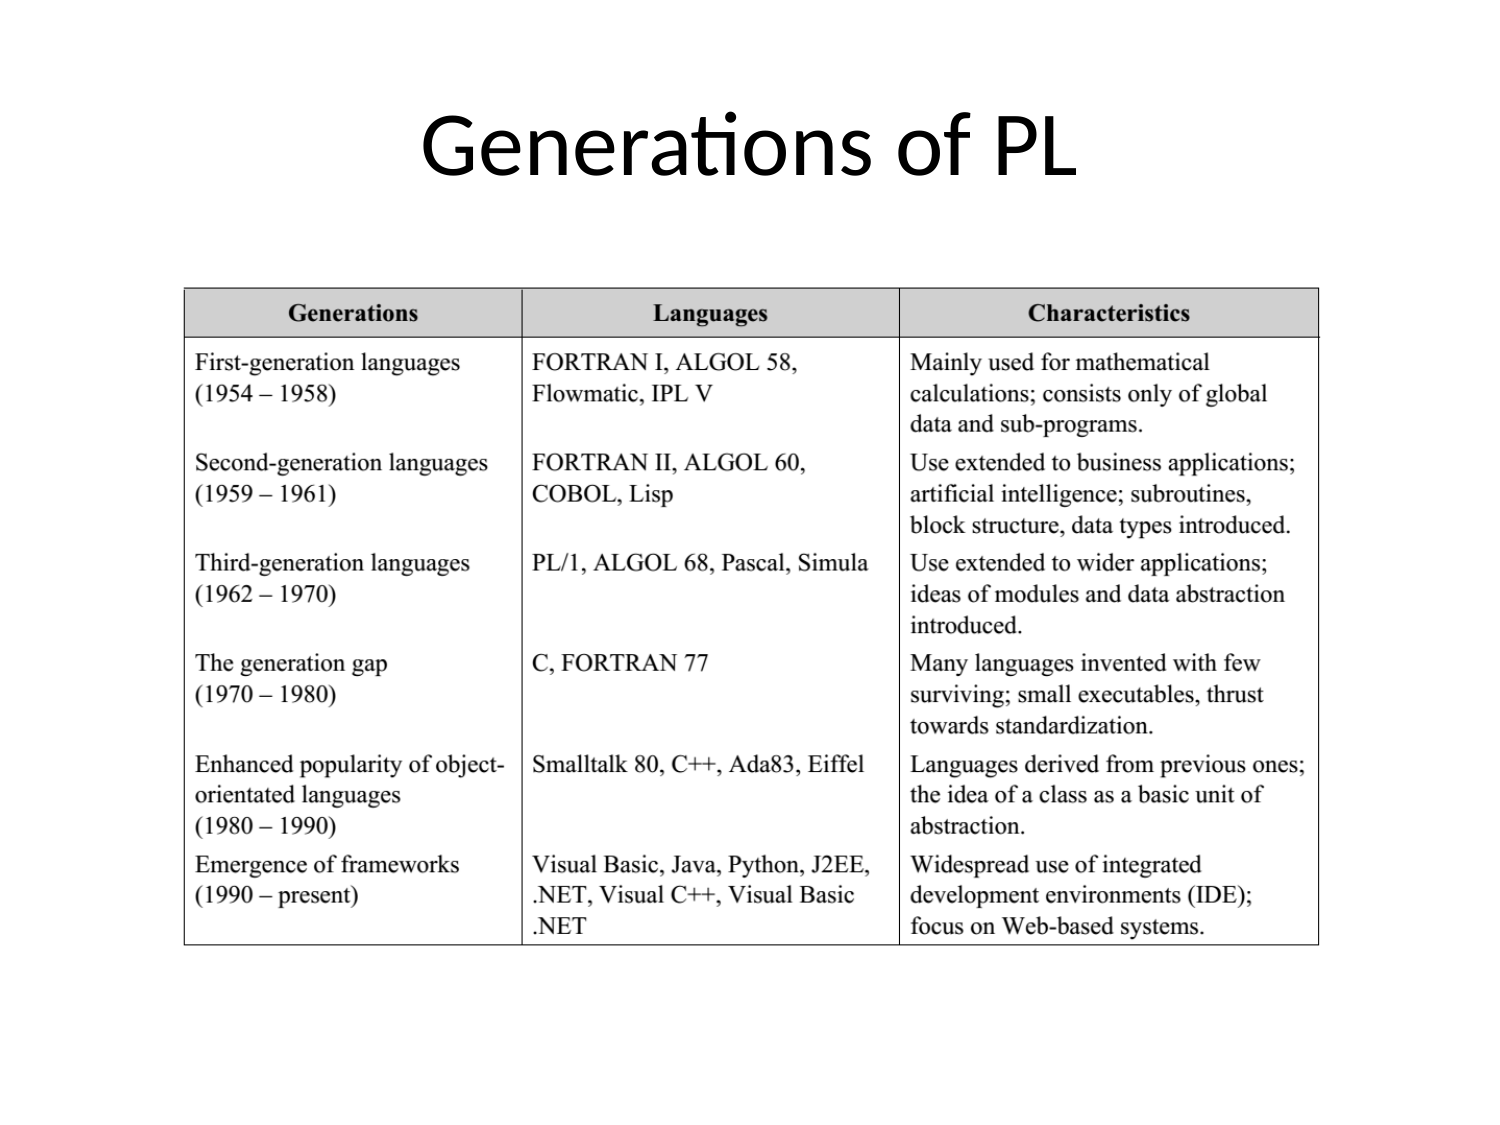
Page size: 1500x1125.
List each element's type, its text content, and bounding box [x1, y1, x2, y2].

picture [165, 274, 1340, 959]
title Generations of PL [75, 45, 1425, 233]
